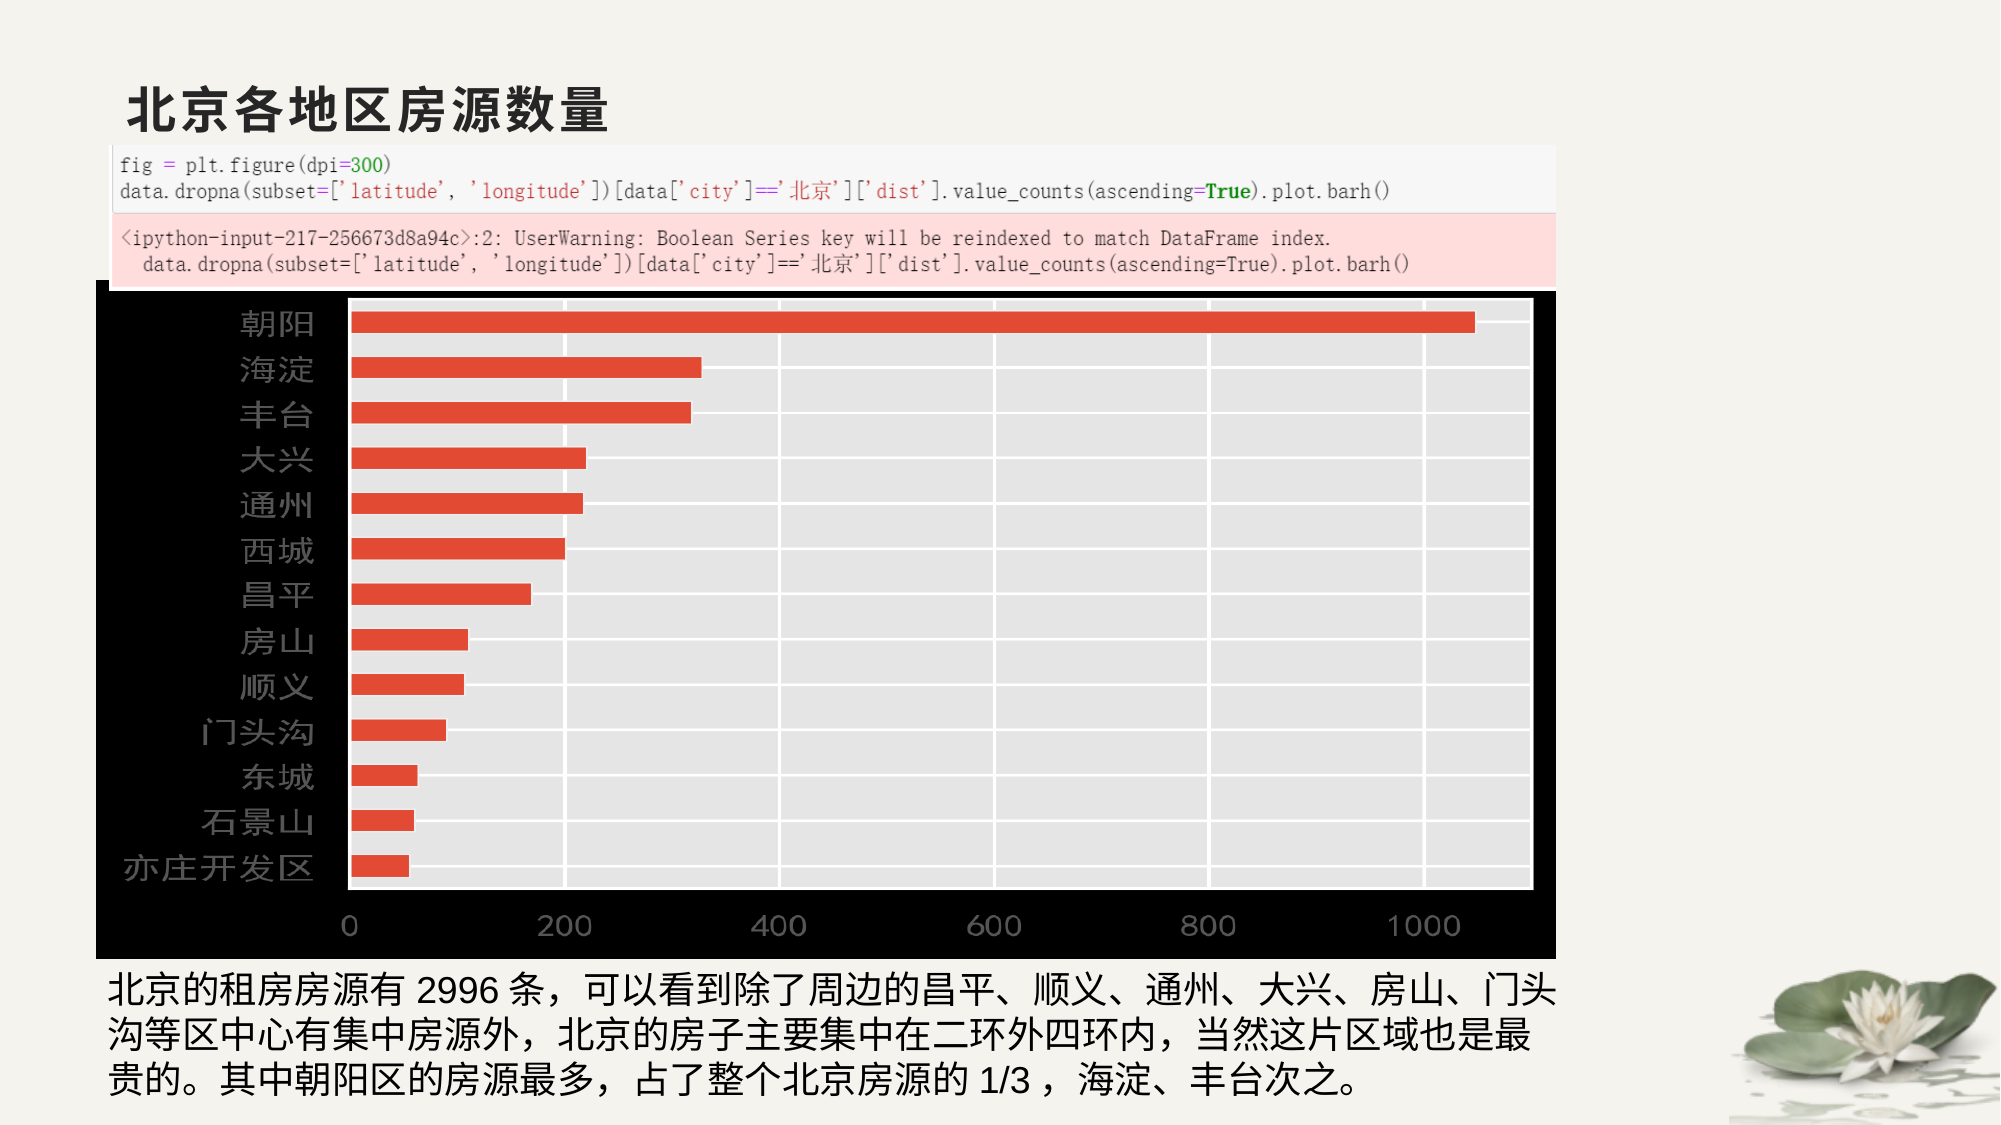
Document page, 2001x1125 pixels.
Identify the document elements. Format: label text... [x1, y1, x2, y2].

picture [1729, 968, 2000, 1125]
text_box 北京的租房房源有2996条，可以看到除了周边的昌平、顺义、通州、大兴、房山、门头沟等区中心有集中房源外，北京的房子主要集中在二环外四环内，当然这片区域也是最贵的。其中朝阳区的房源最多，占了整个北京房源的1/3，海淀、丰台次之。 [92, 958, 1574, 1109]
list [96, 280, 1556, 959]
title 北京各地区房源数量 [109, 72, 1891, 146]
picture [109, 145, 1556, 291]
